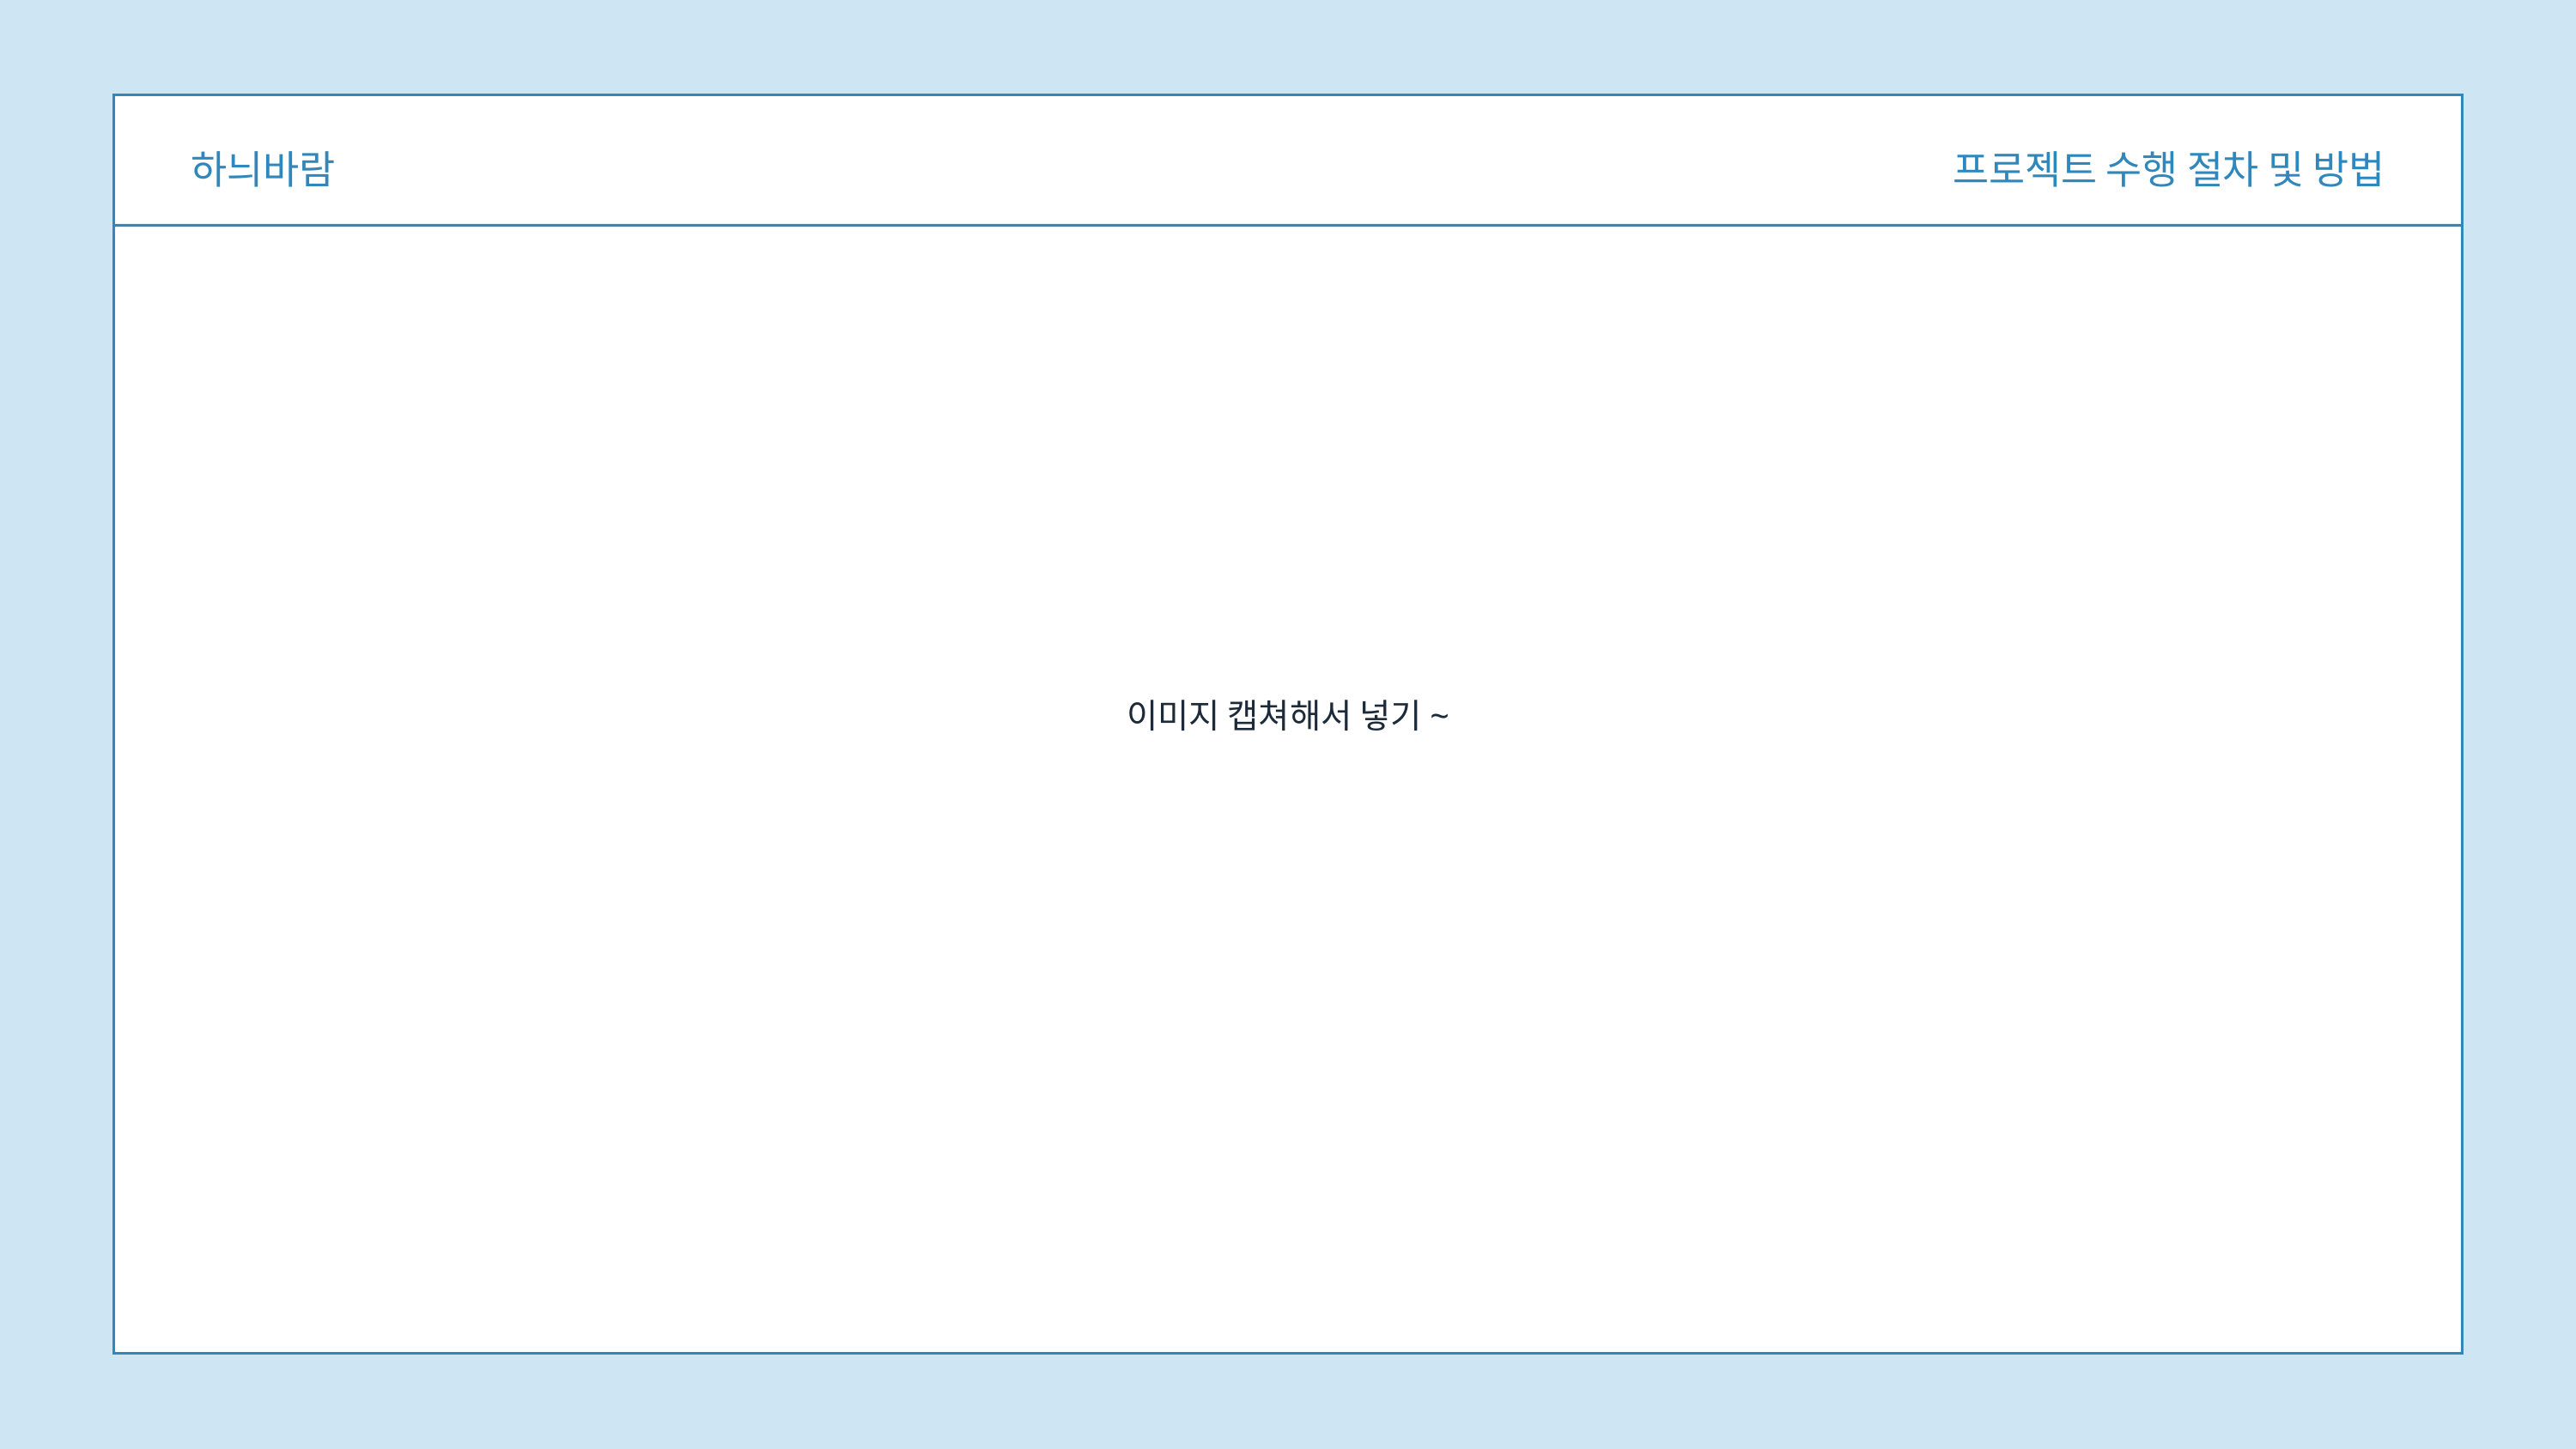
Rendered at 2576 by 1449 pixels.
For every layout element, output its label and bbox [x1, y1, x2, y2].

text_box [113, 94, 2463, 1354]
